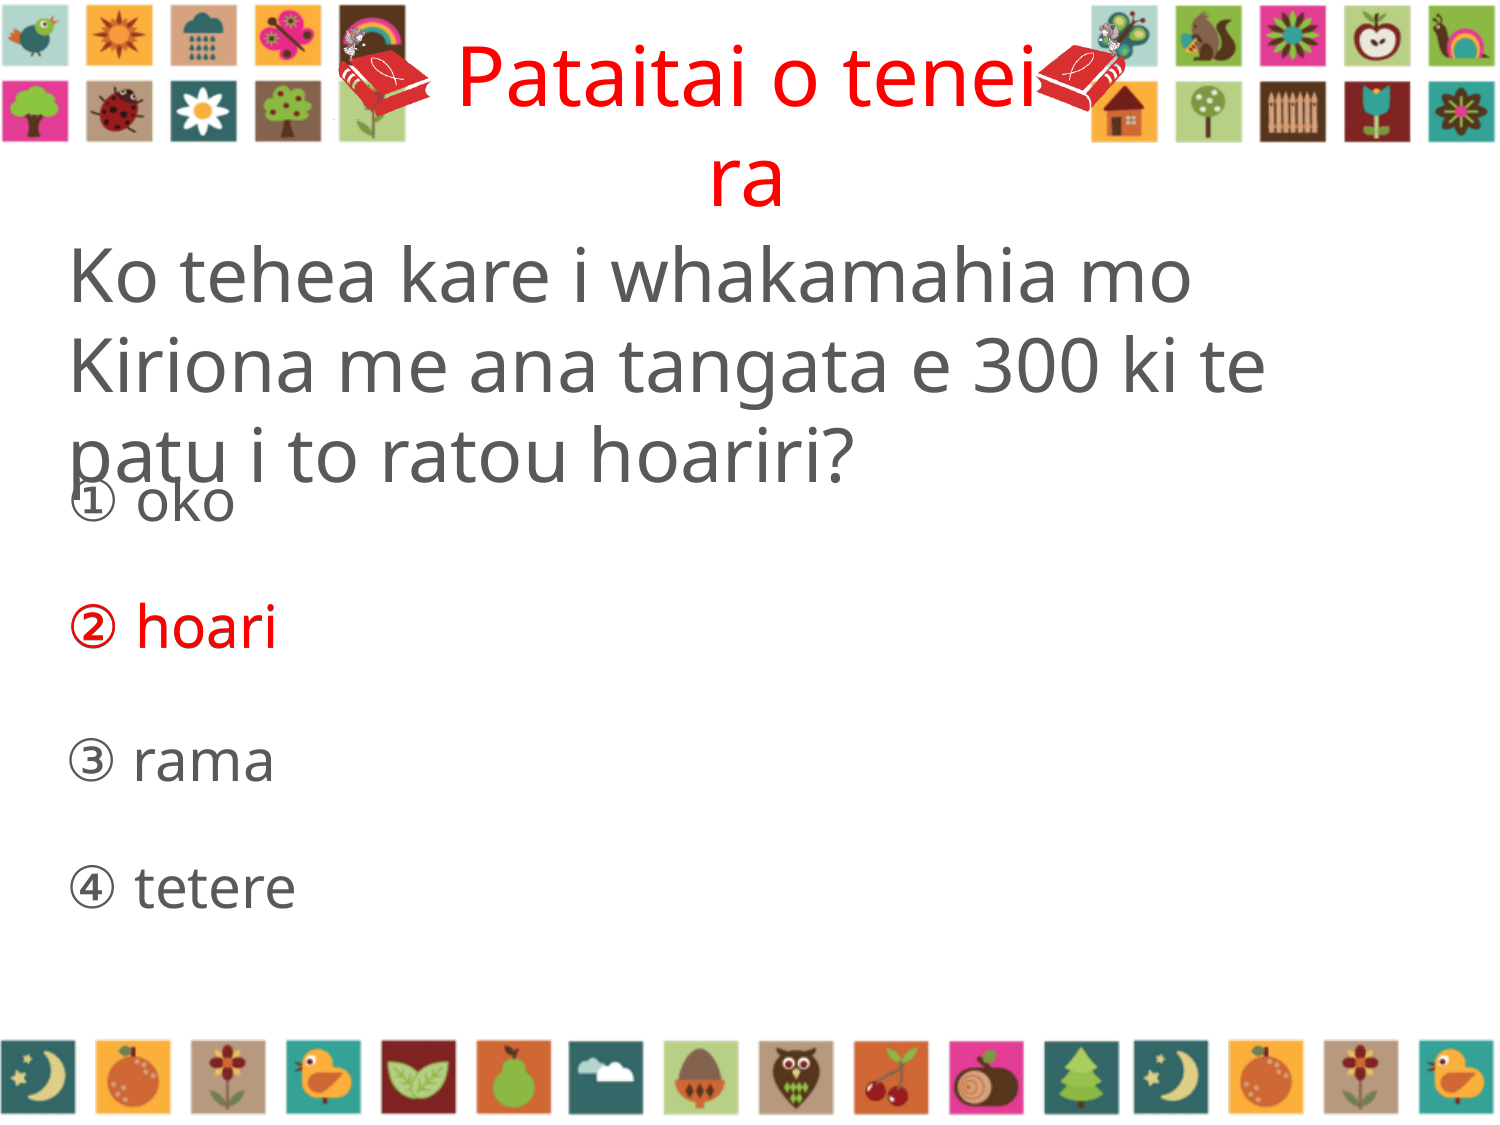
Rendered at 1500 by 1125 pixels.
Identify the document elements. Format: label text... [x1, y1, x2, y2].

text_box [0, 1028, 1500, 1118]
text_box Ko tehea kare i whakamahia mo Kiriona me ana tangata e 300 ki te patu i to ratou hoariri? [53, 219, 1436, 456]
picture [1003, 3, 1500, 150]
picture [0, 3, 463, 150]
text_box ④ tetere [51, 842, 1482, 928]
text_box ① oko [53, 456, 1436, 541]
text_box ③ rama [50, 716, 1480, 801]
text_box ② hoari [53, 581, 1483, 667]
text_box Pataitai o tenei ra [414, 16, 1080, 219]
